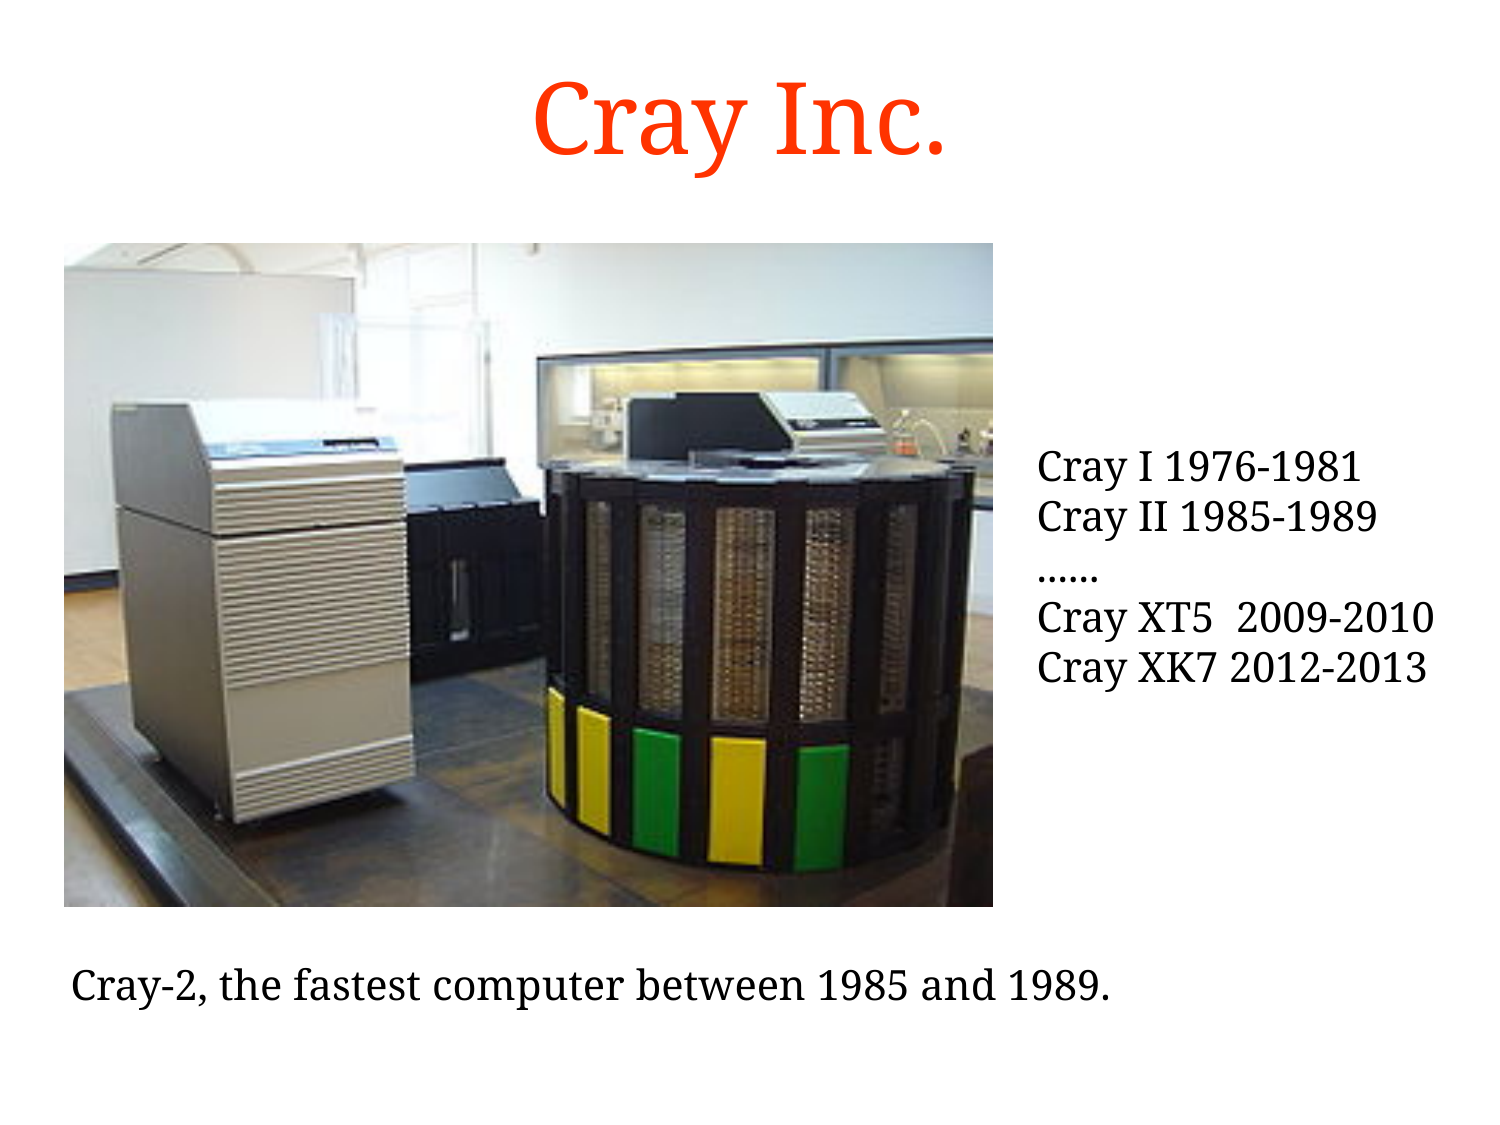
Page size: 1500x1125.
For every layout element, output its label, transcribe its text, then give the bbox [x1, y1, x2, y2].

text_box Cray Inc. [64, 21, 1415, 208]
text_box Cray I 1976-1981 Cray II 1985-1989 ...... Cray XT5 2009-2010 Cray XK7 2012-2013 [1021, 432, 1483, 698]
text_box Cray-2, the fastest computer between 1985 and 1989. [55, 951, 1270, 1017]
picture [64, 243, 994, 907]
